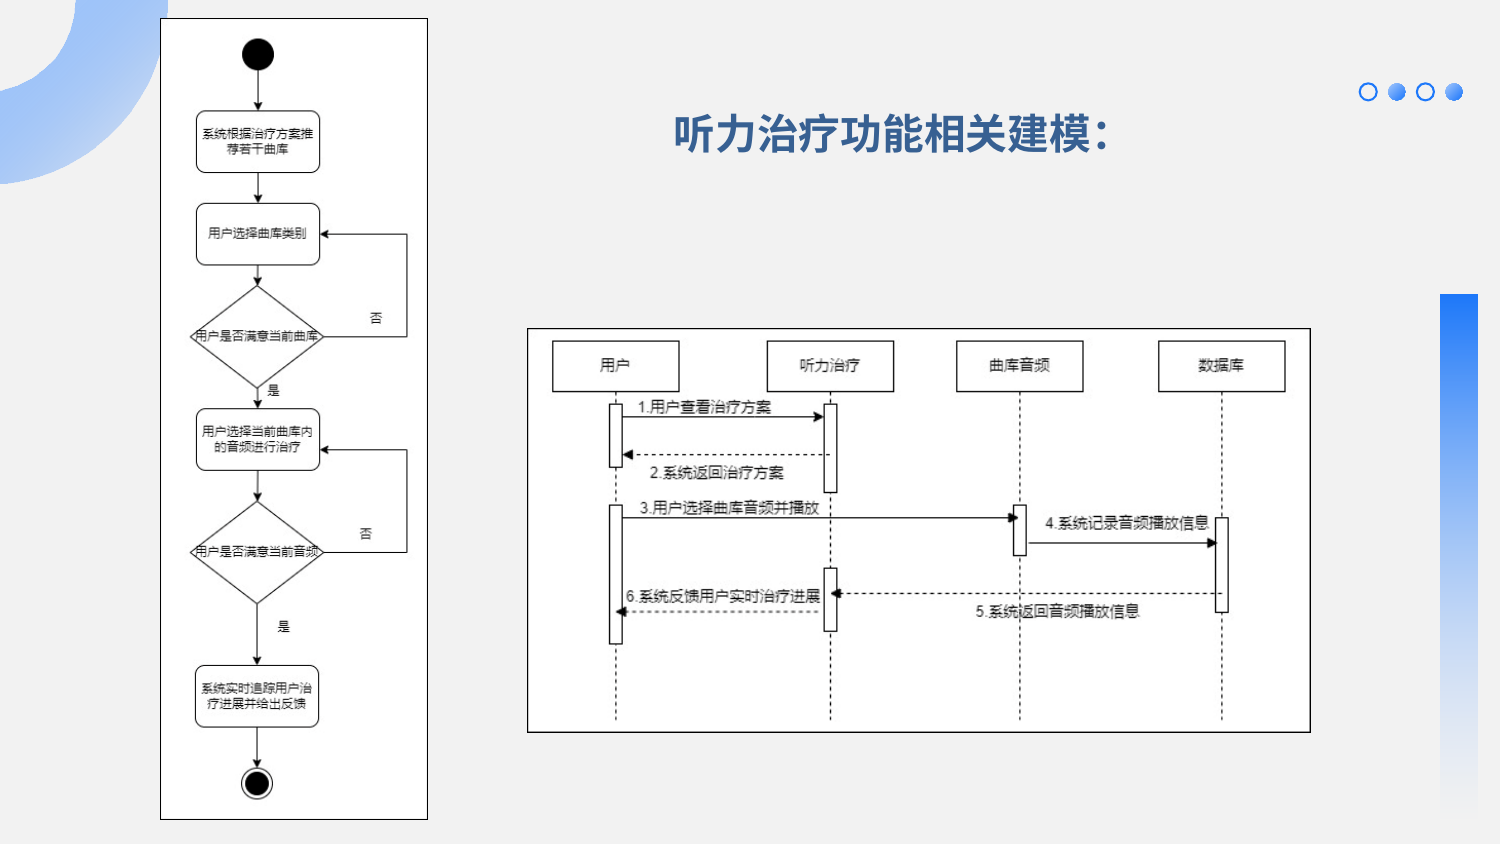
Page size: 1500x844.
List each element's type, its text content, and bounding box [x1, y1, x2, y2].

text_box [1358, 82, 1378, 102]
text_box 听力治疗功能相关建模： [658, 100, 1141, 166]
text_box [1439, 293, 1479, 820]
text_box [1387, 82, 1407, 102]
picture [527, 328, 1311, 733]
text_box [0, 0, 169, 185]
text_box [1444, 82, 1464, 102]
text_box [1415, 82, 1435, 102]
picture [160, 18, 428, 820]
